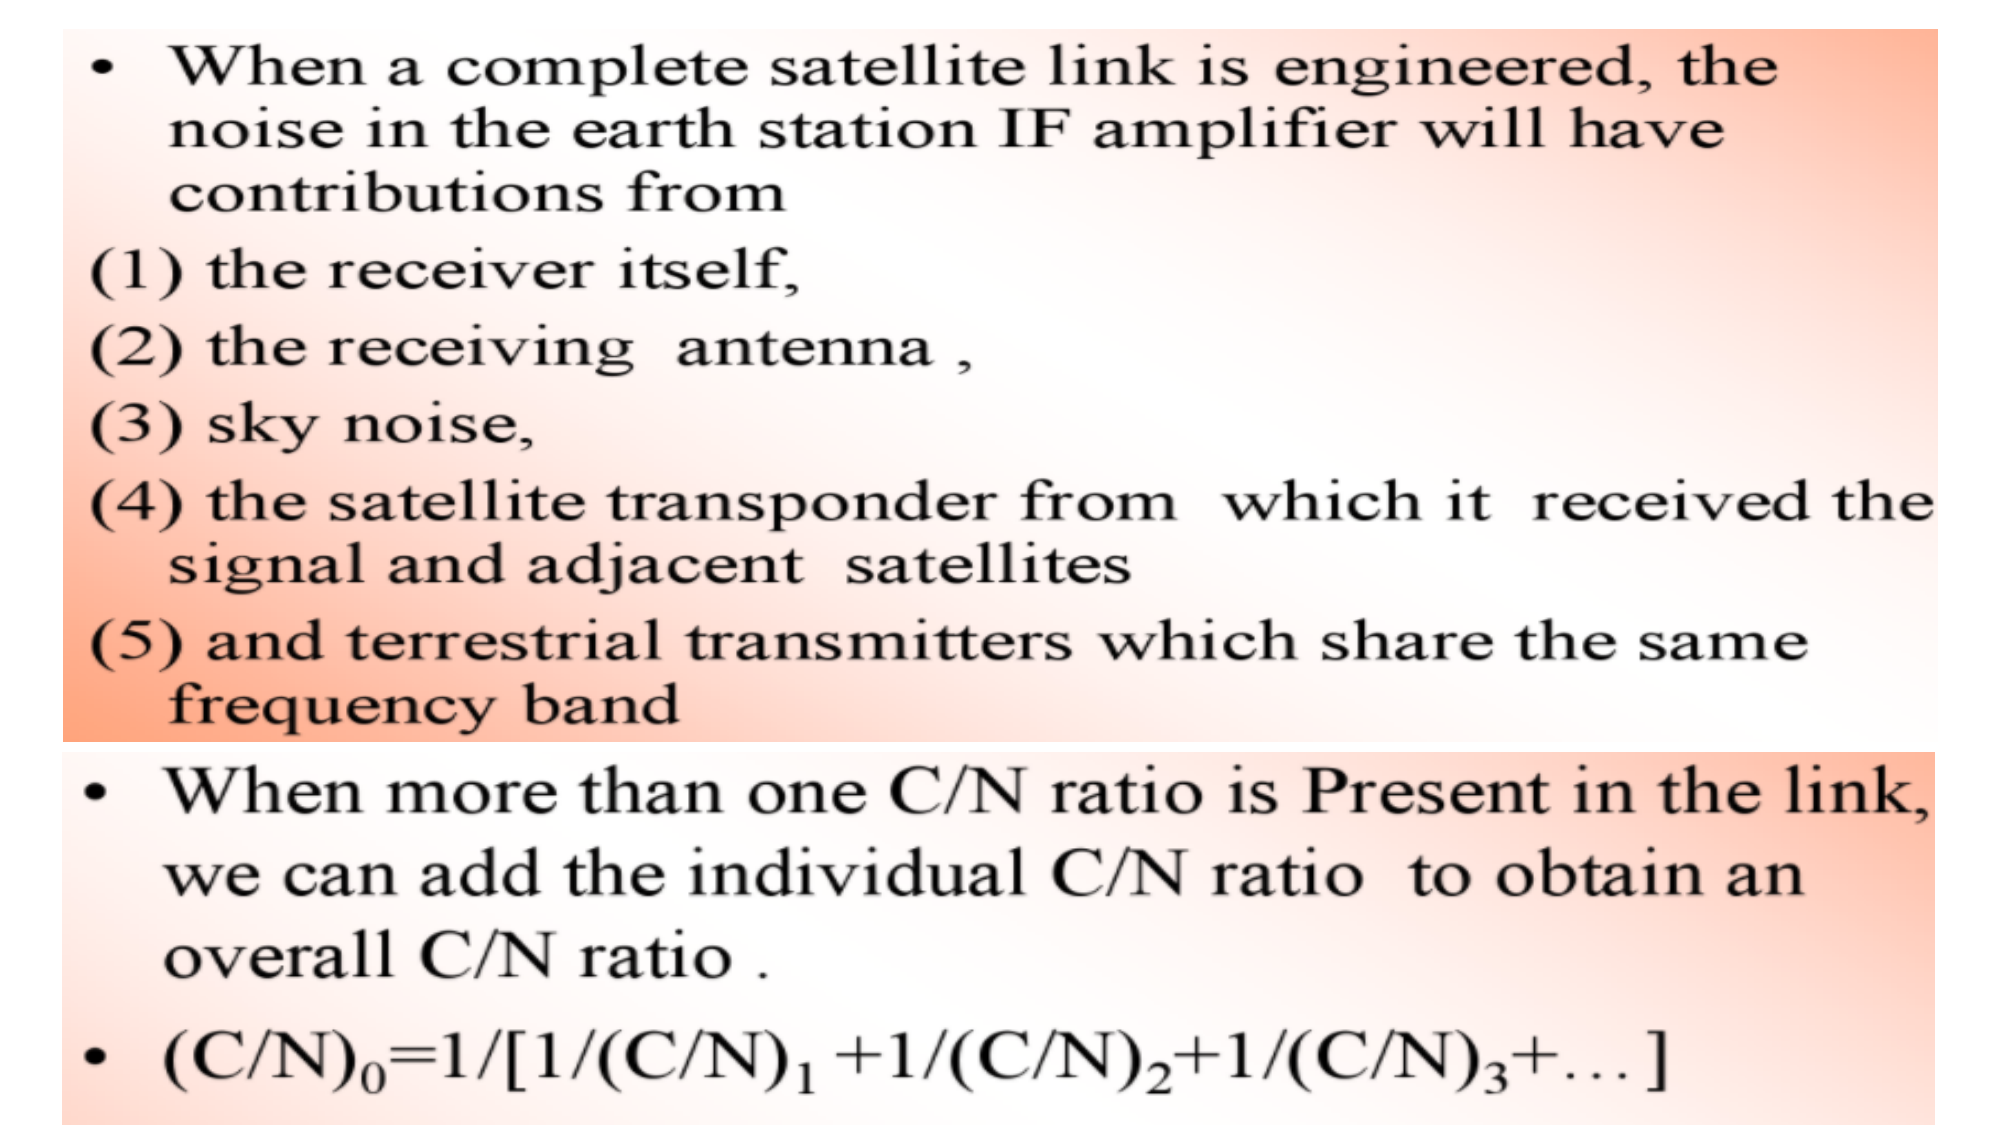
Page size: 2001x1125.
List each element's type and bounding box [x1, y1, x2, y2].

list [63, 29, 1938, 742]
picture [62, 752, 1935, 1125]
